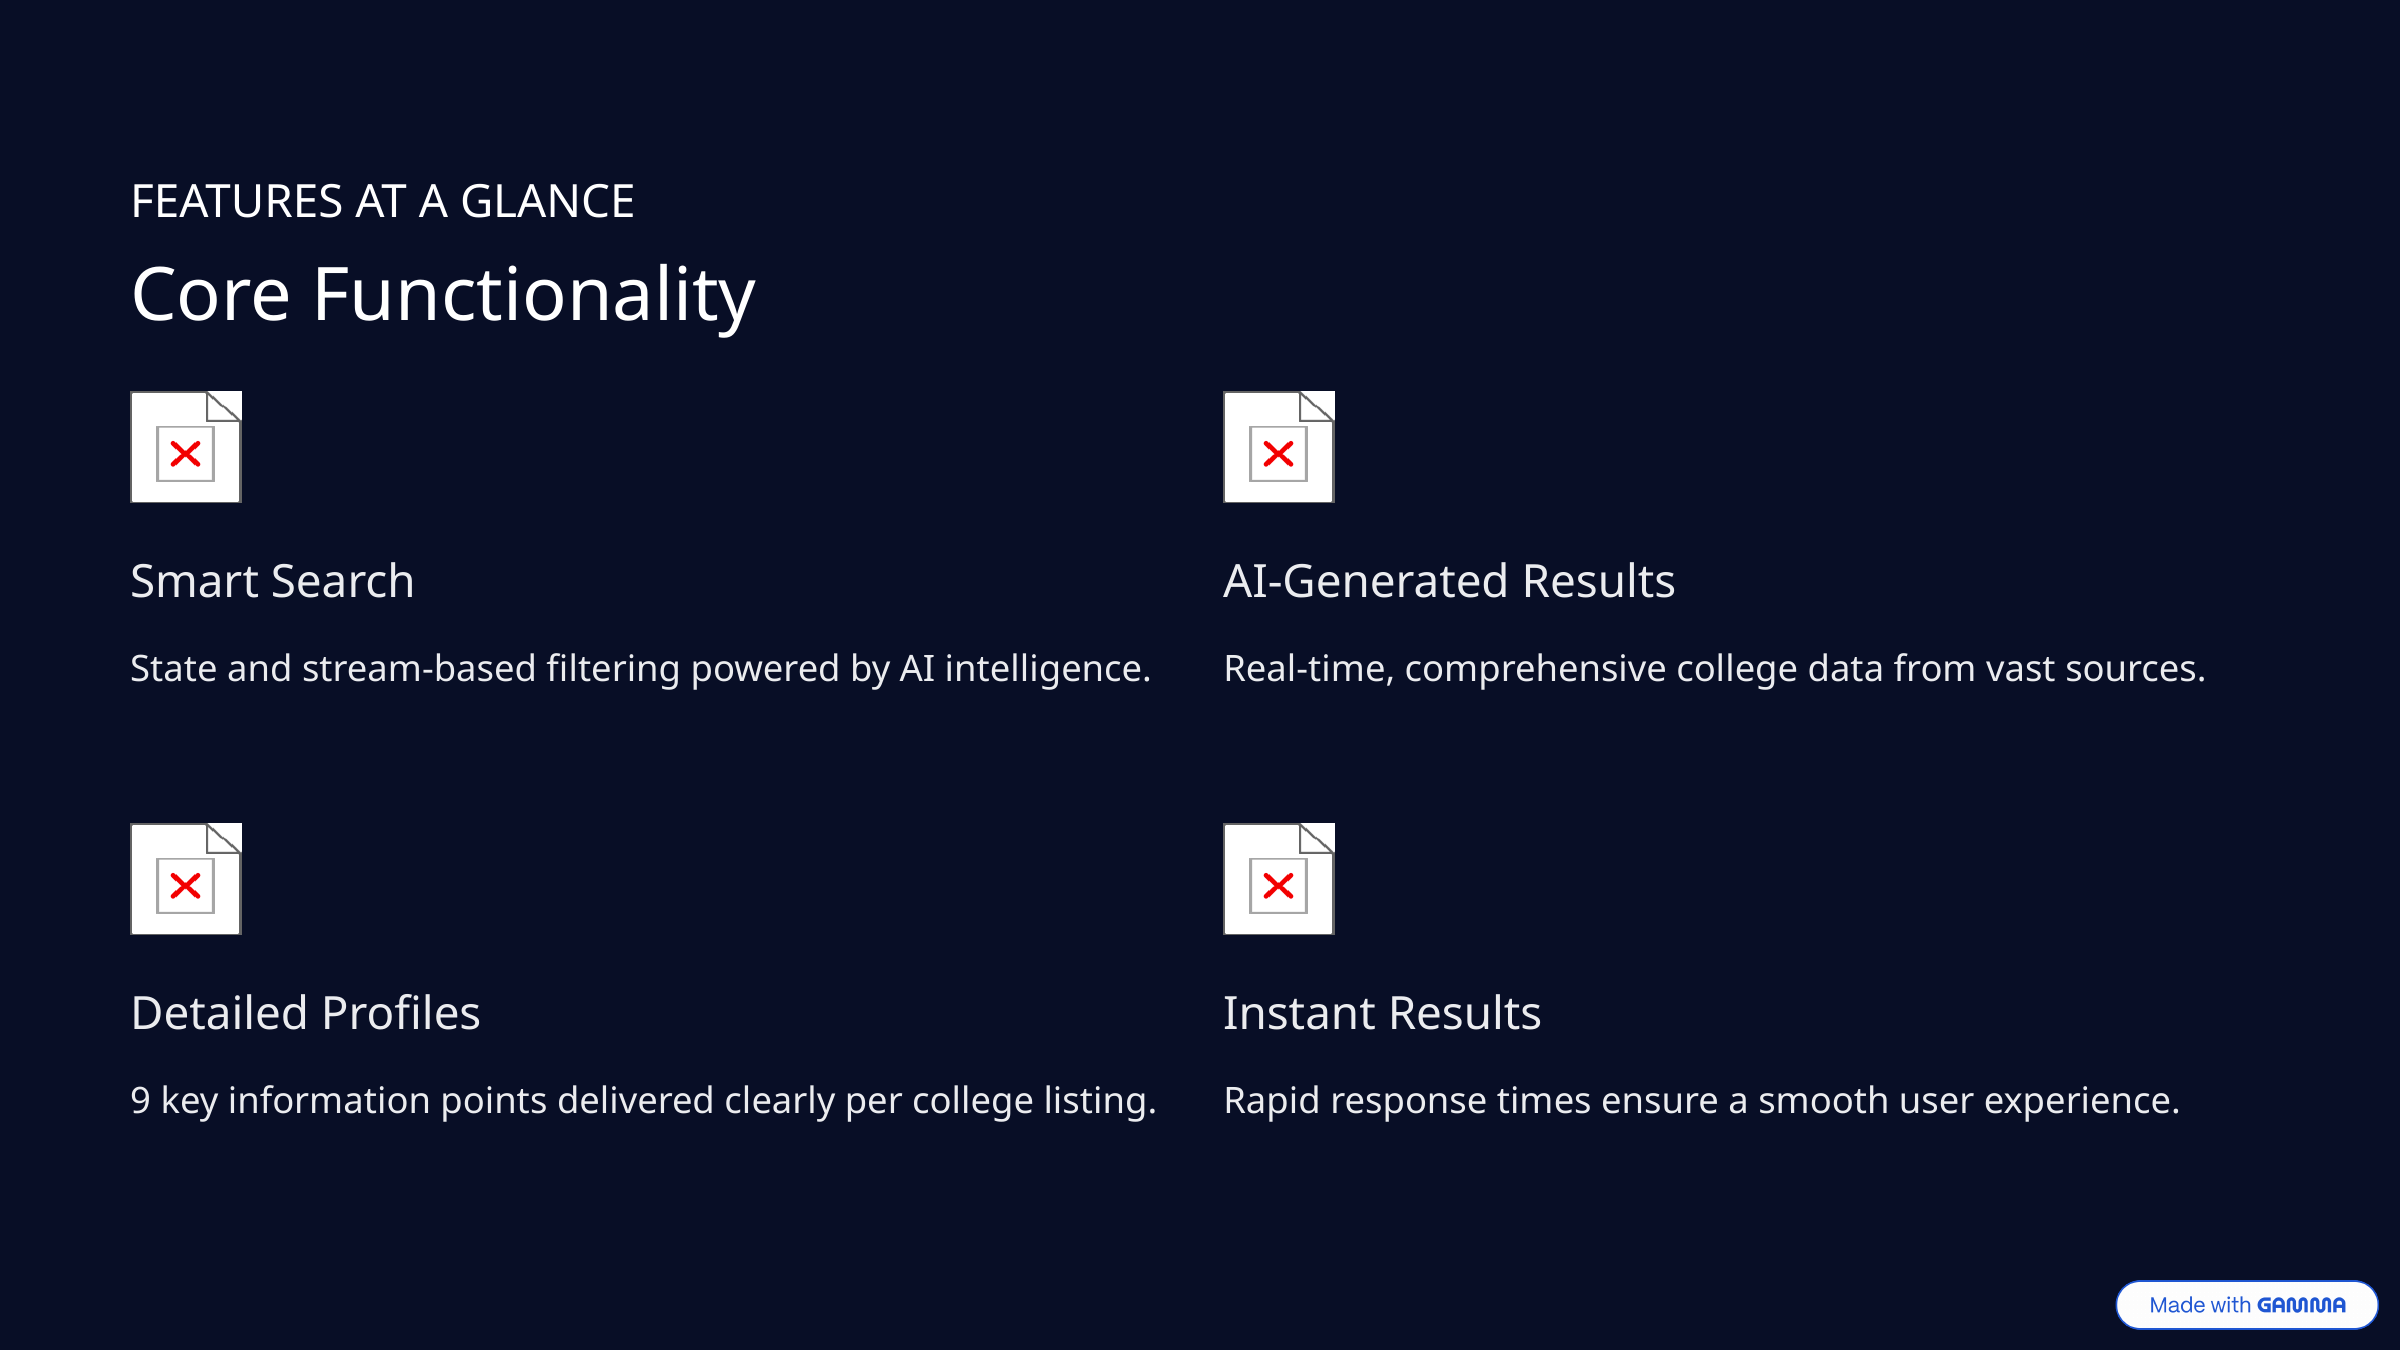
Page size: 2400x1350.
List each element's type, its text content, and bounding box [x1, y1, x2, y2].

picture [1223, 823, 1335, 935]
text_box FEATURES AT A GLANCE [130, 169, 704, 228]
text_box Instant Results [1223, 981, 1689, 1040]
text_box Smart Search [130, 549, 596, 608]
picture [2106, 1271, 2389, 1339]
text_box State and stream-based filtering powered by AI intelligence. [130, 629, 1177, 749]
picture [1223, 390, 1335, 503]
text_box Detailed Profiles [130, 981, 596, 1040]
text_box Real-time, comprehensive college data from vast sources. [1223, 629, 2270, 749]
picture [130, 390, 242, 503]
text_box AI-Generated Results [1223, 549, 1700, 608]
text_box 9 key information points delivered clearly per college listing. [130, 1061, 1177, 1181]
text_box Rapid response times ensure a smooth user experience. [1223, 1061, 2270, 1122]
picture [130, 823, 242, 935]
text_box Core Functionality [130, 242, 875, 336]
